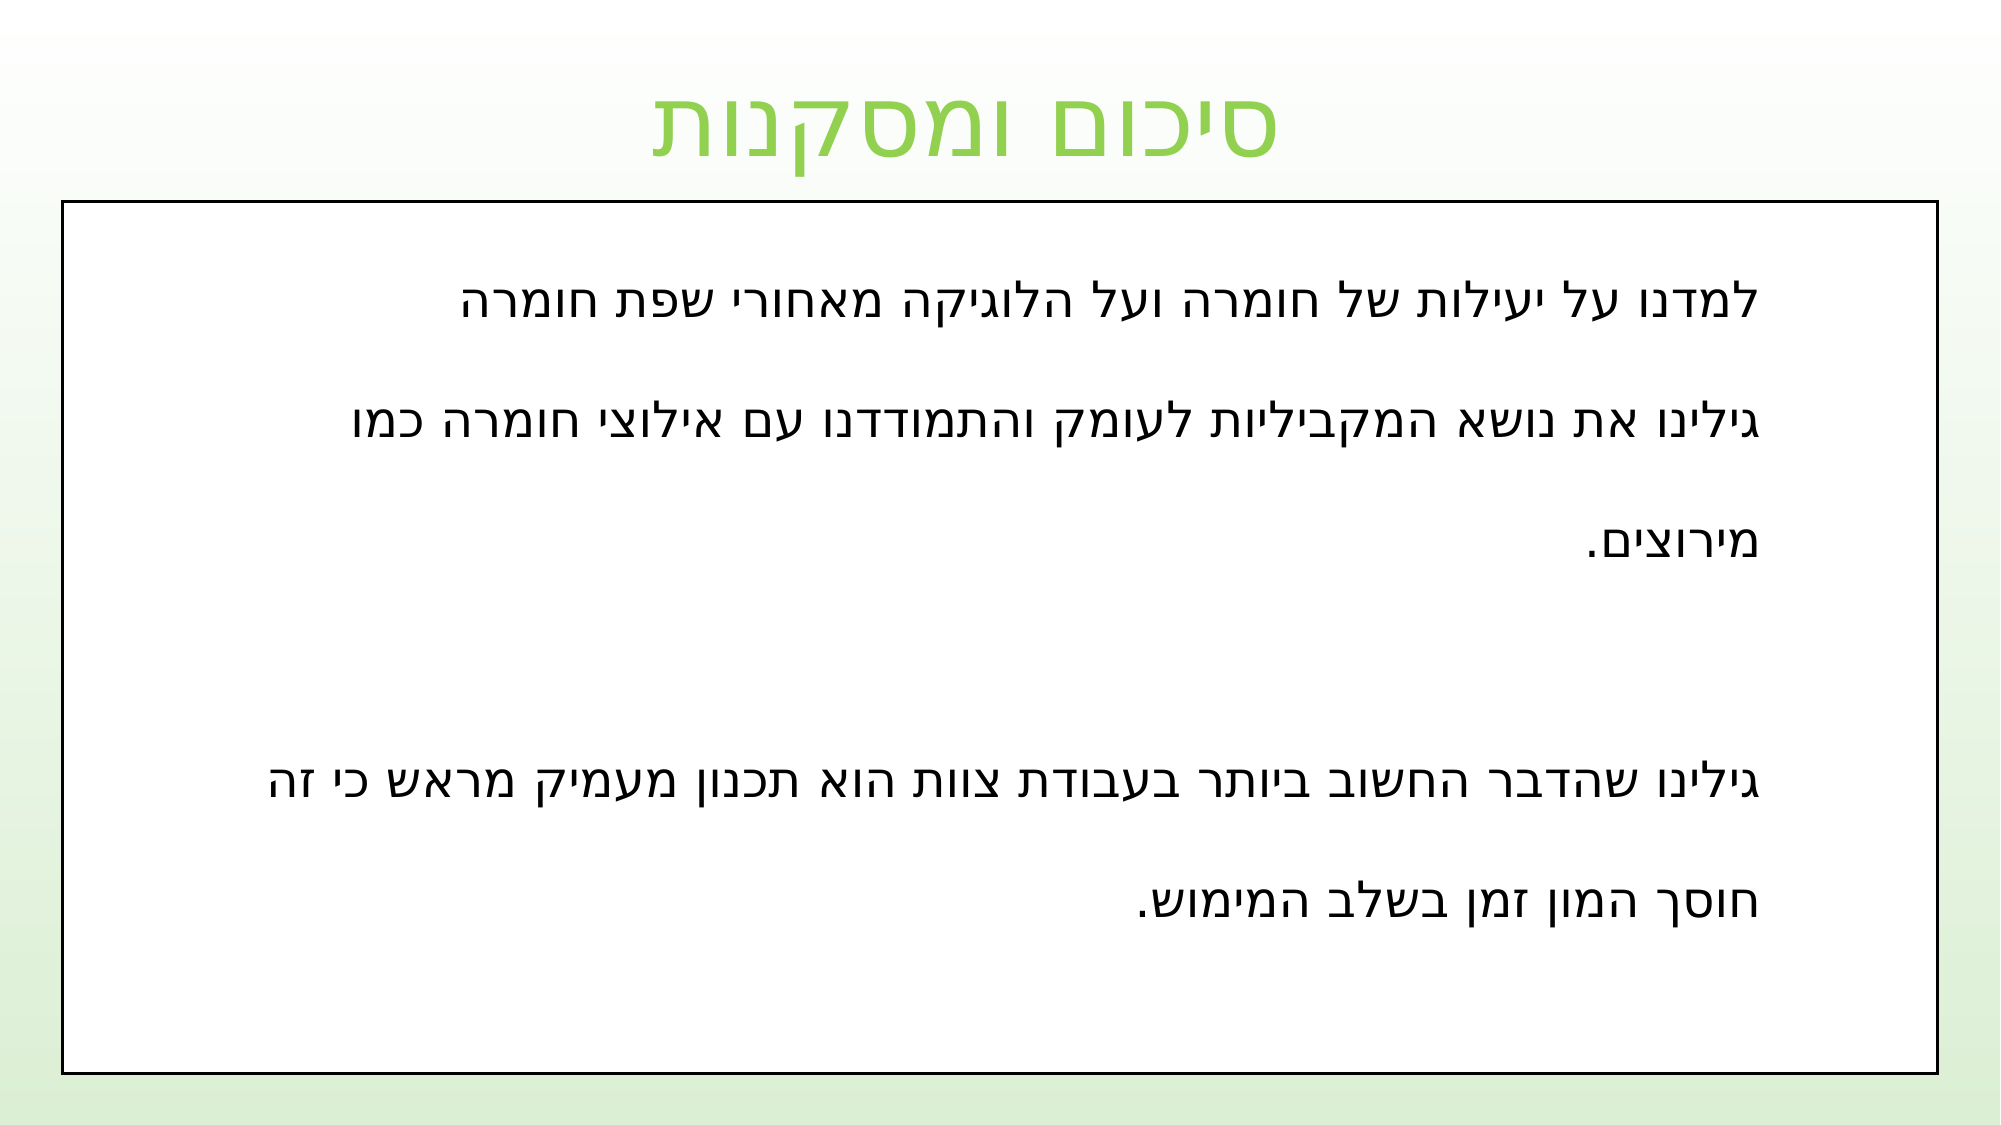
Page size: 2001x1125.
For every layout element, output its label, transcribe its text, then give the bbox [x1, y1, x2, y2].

text_box למדנו על יעילות של חומרה ועל הלוגיקה מאחורי שפת חומרה גילינו את נושא המקביליות לעומק והתמודדנו עם אילוצי חומרה כמו מירוצים. גילינו שהדבר החשוב ביותר בעבודת צוות הוא תכנון מעמיק מראש כי זה חוסך המון זמן בשלב המימוש. [223, 200, 1777, 1125]
text_box סיכום ומסקנות [448, 49, 1486, 185]
